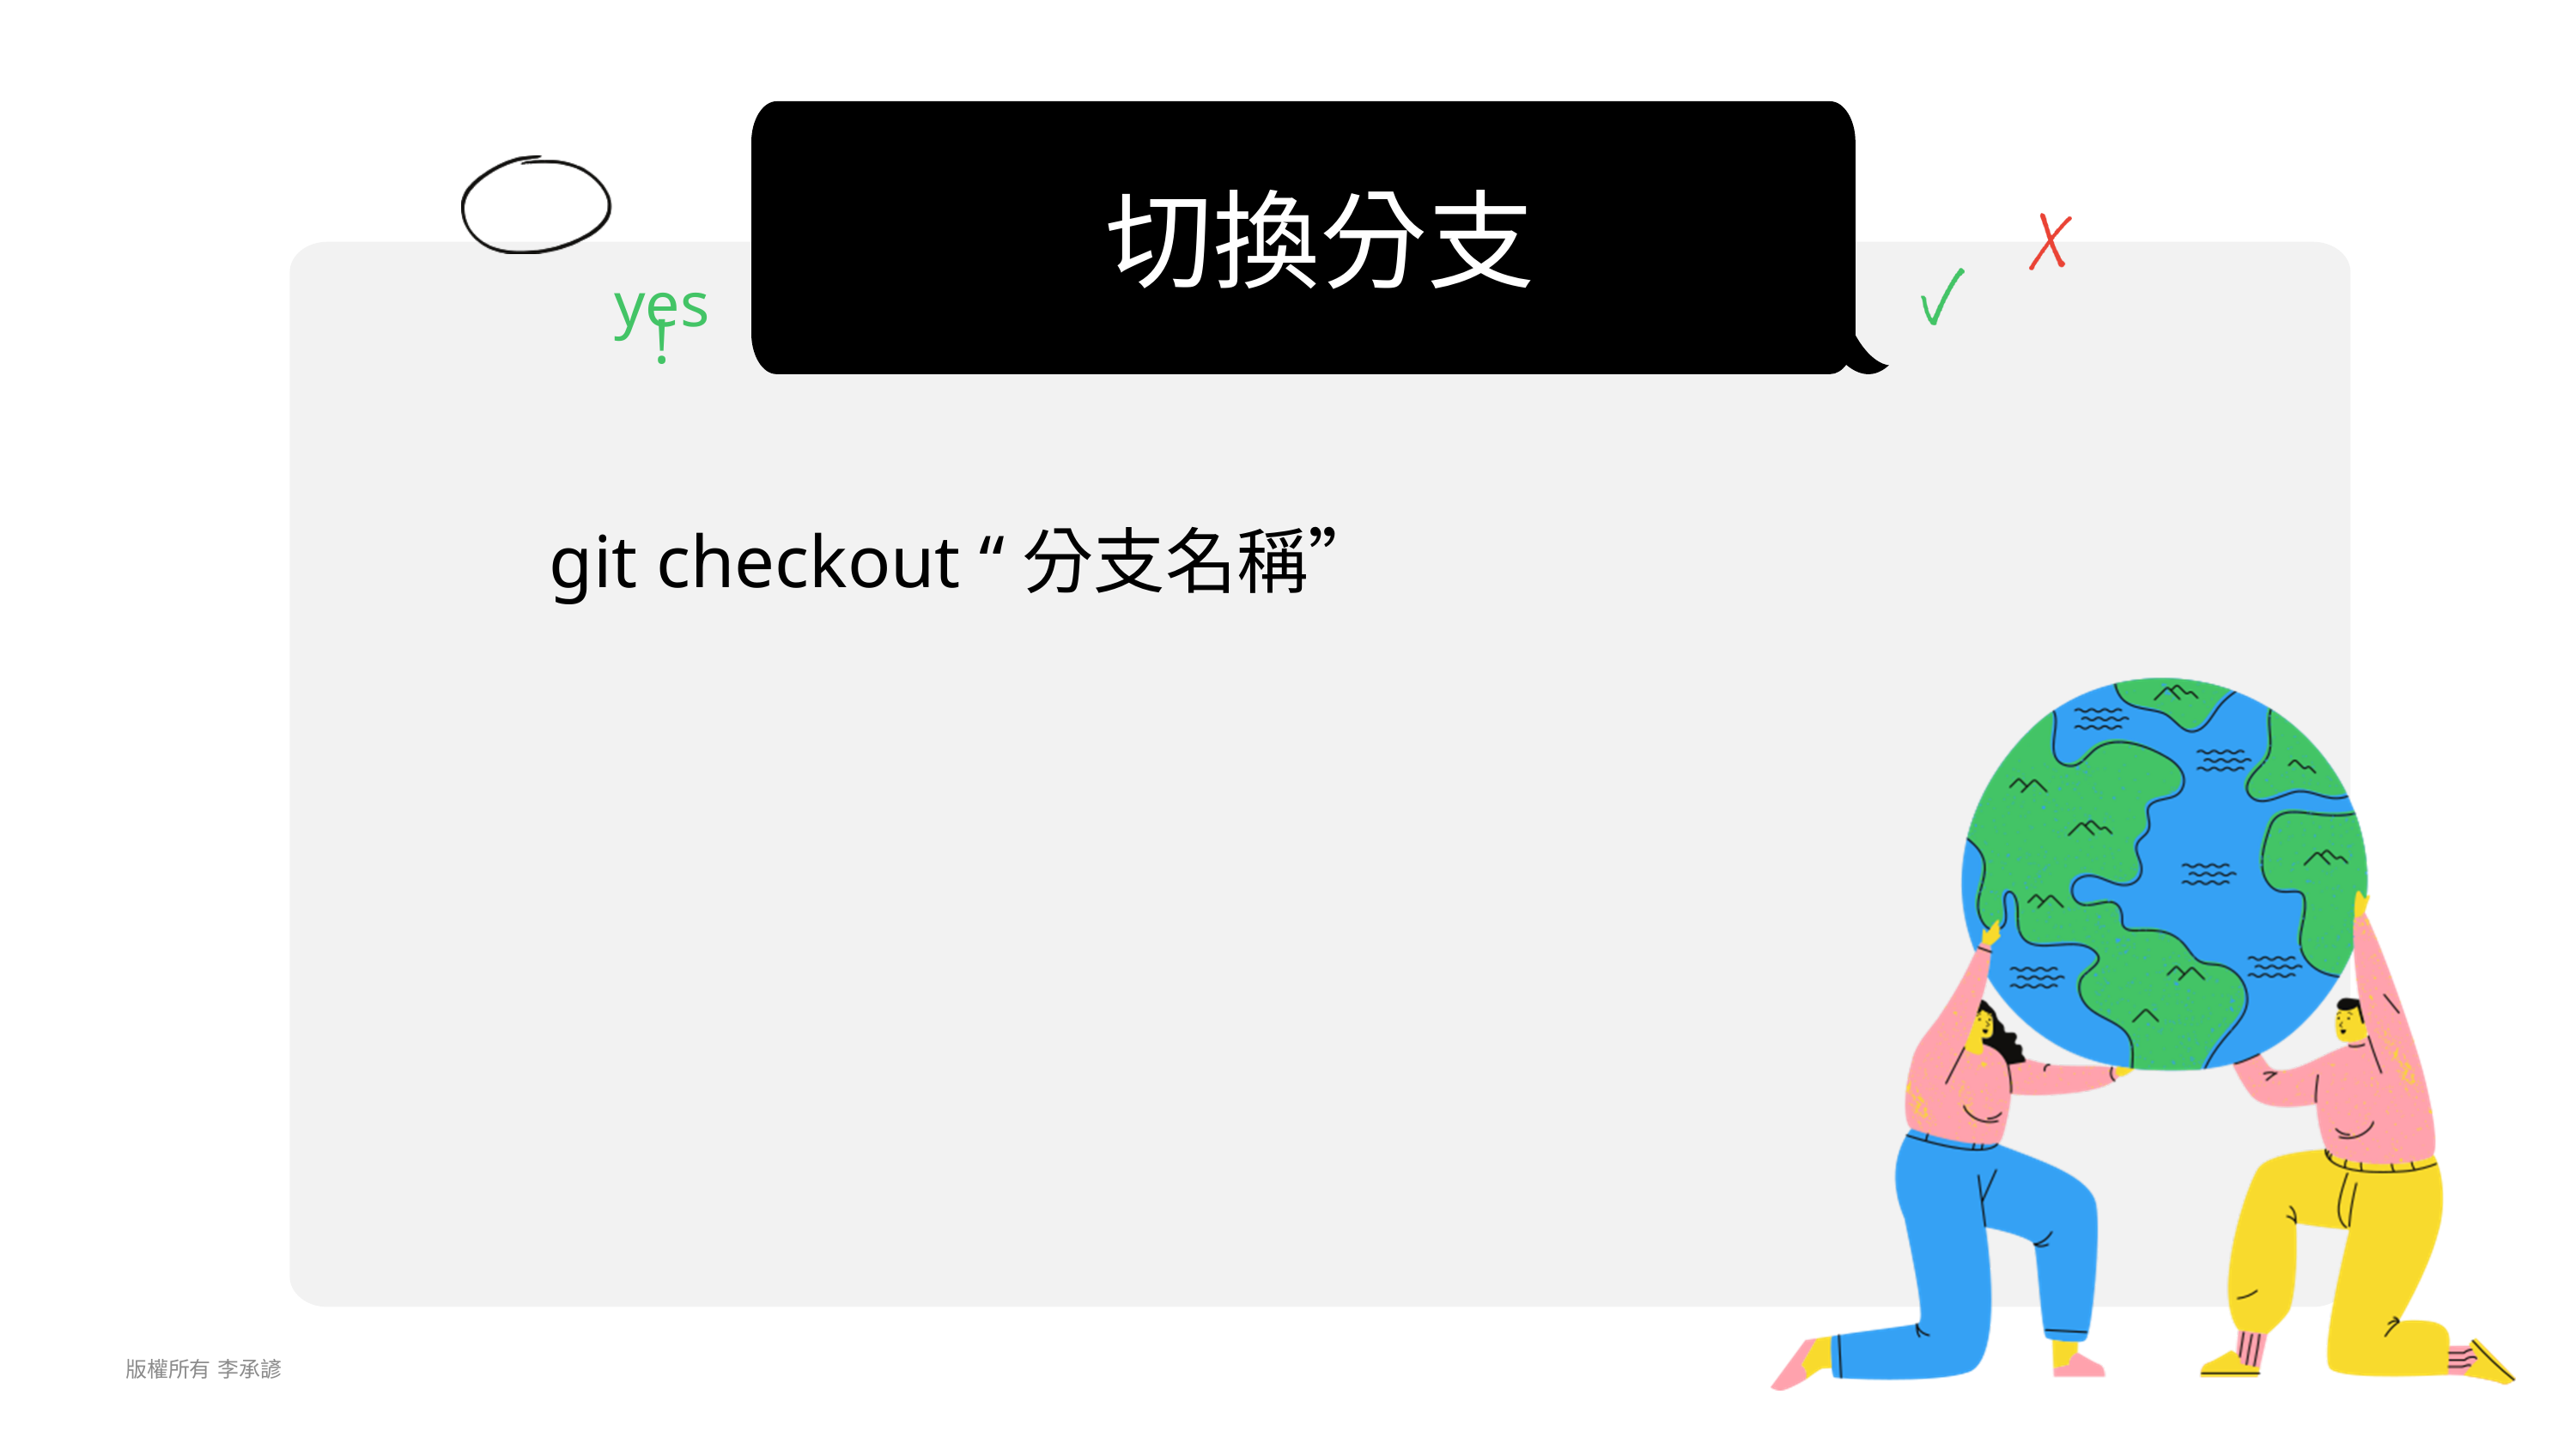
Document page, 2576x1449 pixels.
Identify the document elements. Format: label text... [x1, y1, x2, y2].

picture [2029, 213, 2073, 270]
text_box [750, 100, 1890, 383]
picture [1921, 268, 1965, 325]
picture [1771, 670, 2516, 1391]
picture [461, 155, 613, 254]
footer 版權所有 李承諺 [0, 1343, 408, 1395]
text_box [289, 241, 2351, 1307]
